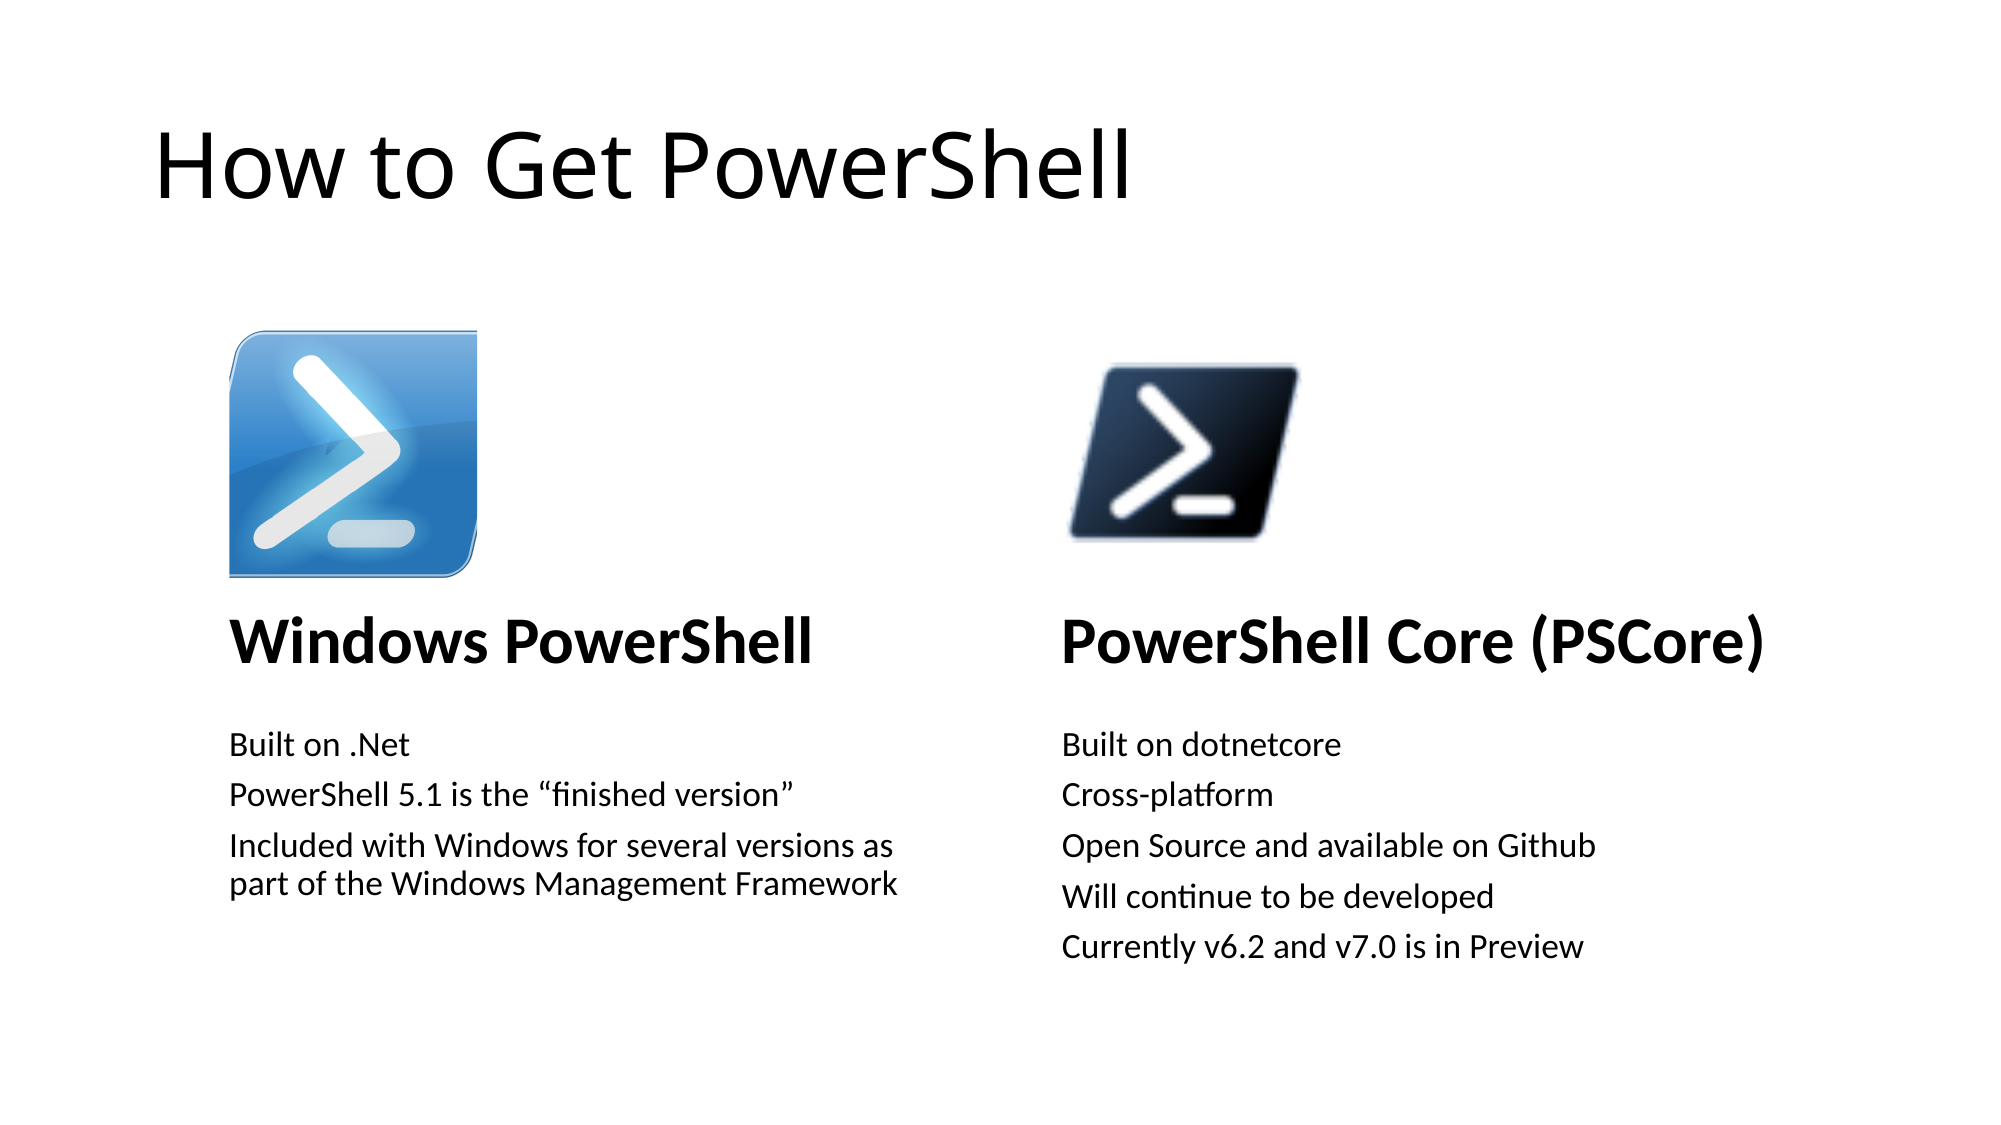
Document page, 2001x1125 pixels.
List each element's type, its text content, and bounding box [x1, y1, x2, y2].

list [137, 299, 1863, 1014]
title How to Get PowerShell [137, 59, 1863, 278]
